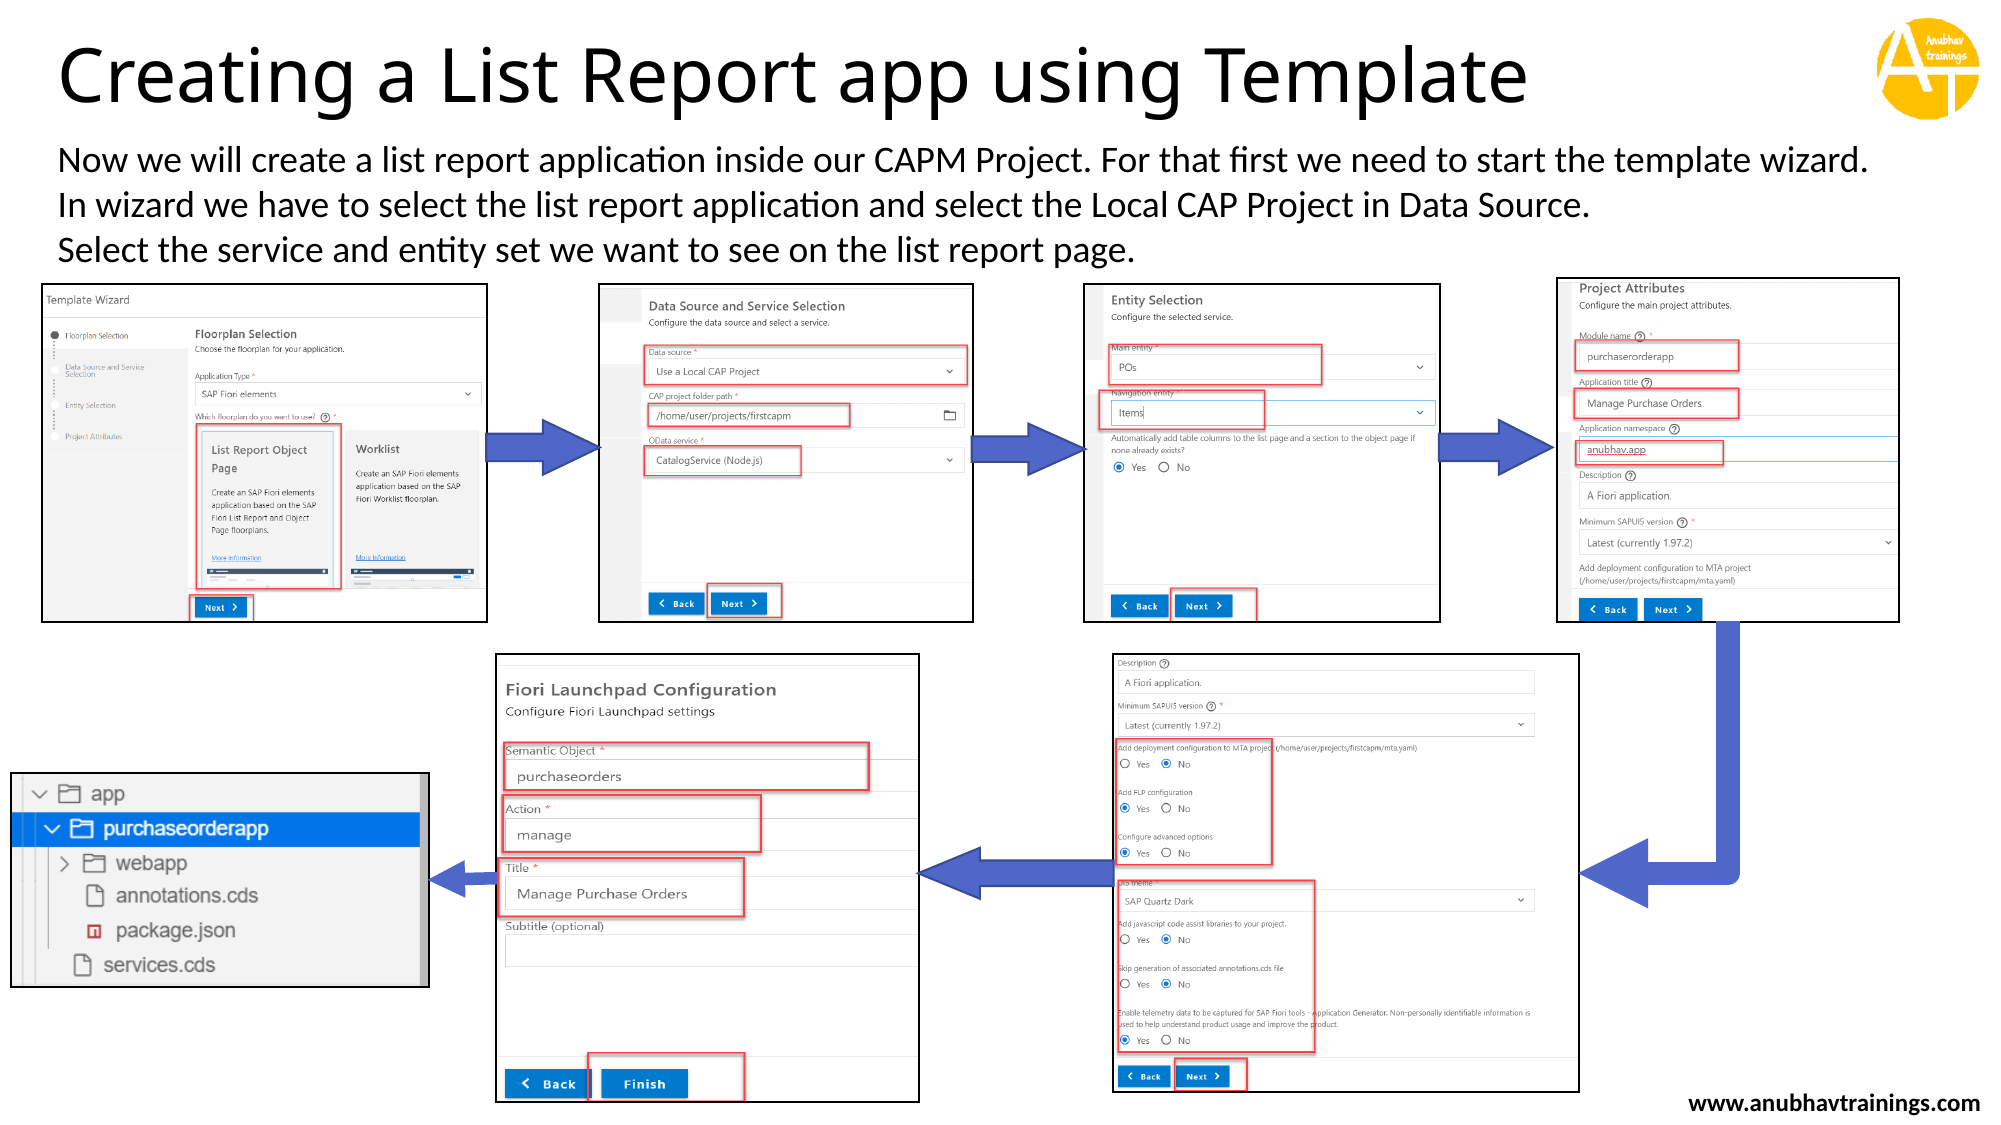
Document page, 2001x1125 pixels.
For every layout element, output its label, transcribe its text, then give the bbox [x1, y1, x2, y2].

picture [1085, 284, 1439, 622]
picture [1113, 655, 1578, 1092]
text_box [1439, 418, 1555, 477]
picture [42, 284, 487, 622]
text_box Creating a List Report app using Template [42, 30, 1866, 127]
picture [599, 284, 972, 622]
footer www.anubhavtrainings.com [1669, 1089, 2000, 1114]
picture [1866, 11, 1985, 128]
text_box [487, 418, 599, 477]
picture [12, 773, 428, 987]
picture [1557, 279, 1899, 622]
text_box [919, 846, 1113, 901]
picture [496, 655, 919, 1102]
text_box Now we will create a list report application inside our CAPM Project. For that first we need to start the template wizard. In wizard we have to select the list report application and select the Local CAP Project in Data Source. Select the service and entity set we want to see on the list report page. [42, 127, 1896, 278]
text_box [972, 422, 1085, 477]
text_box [1526, 672, 1779, 823]
